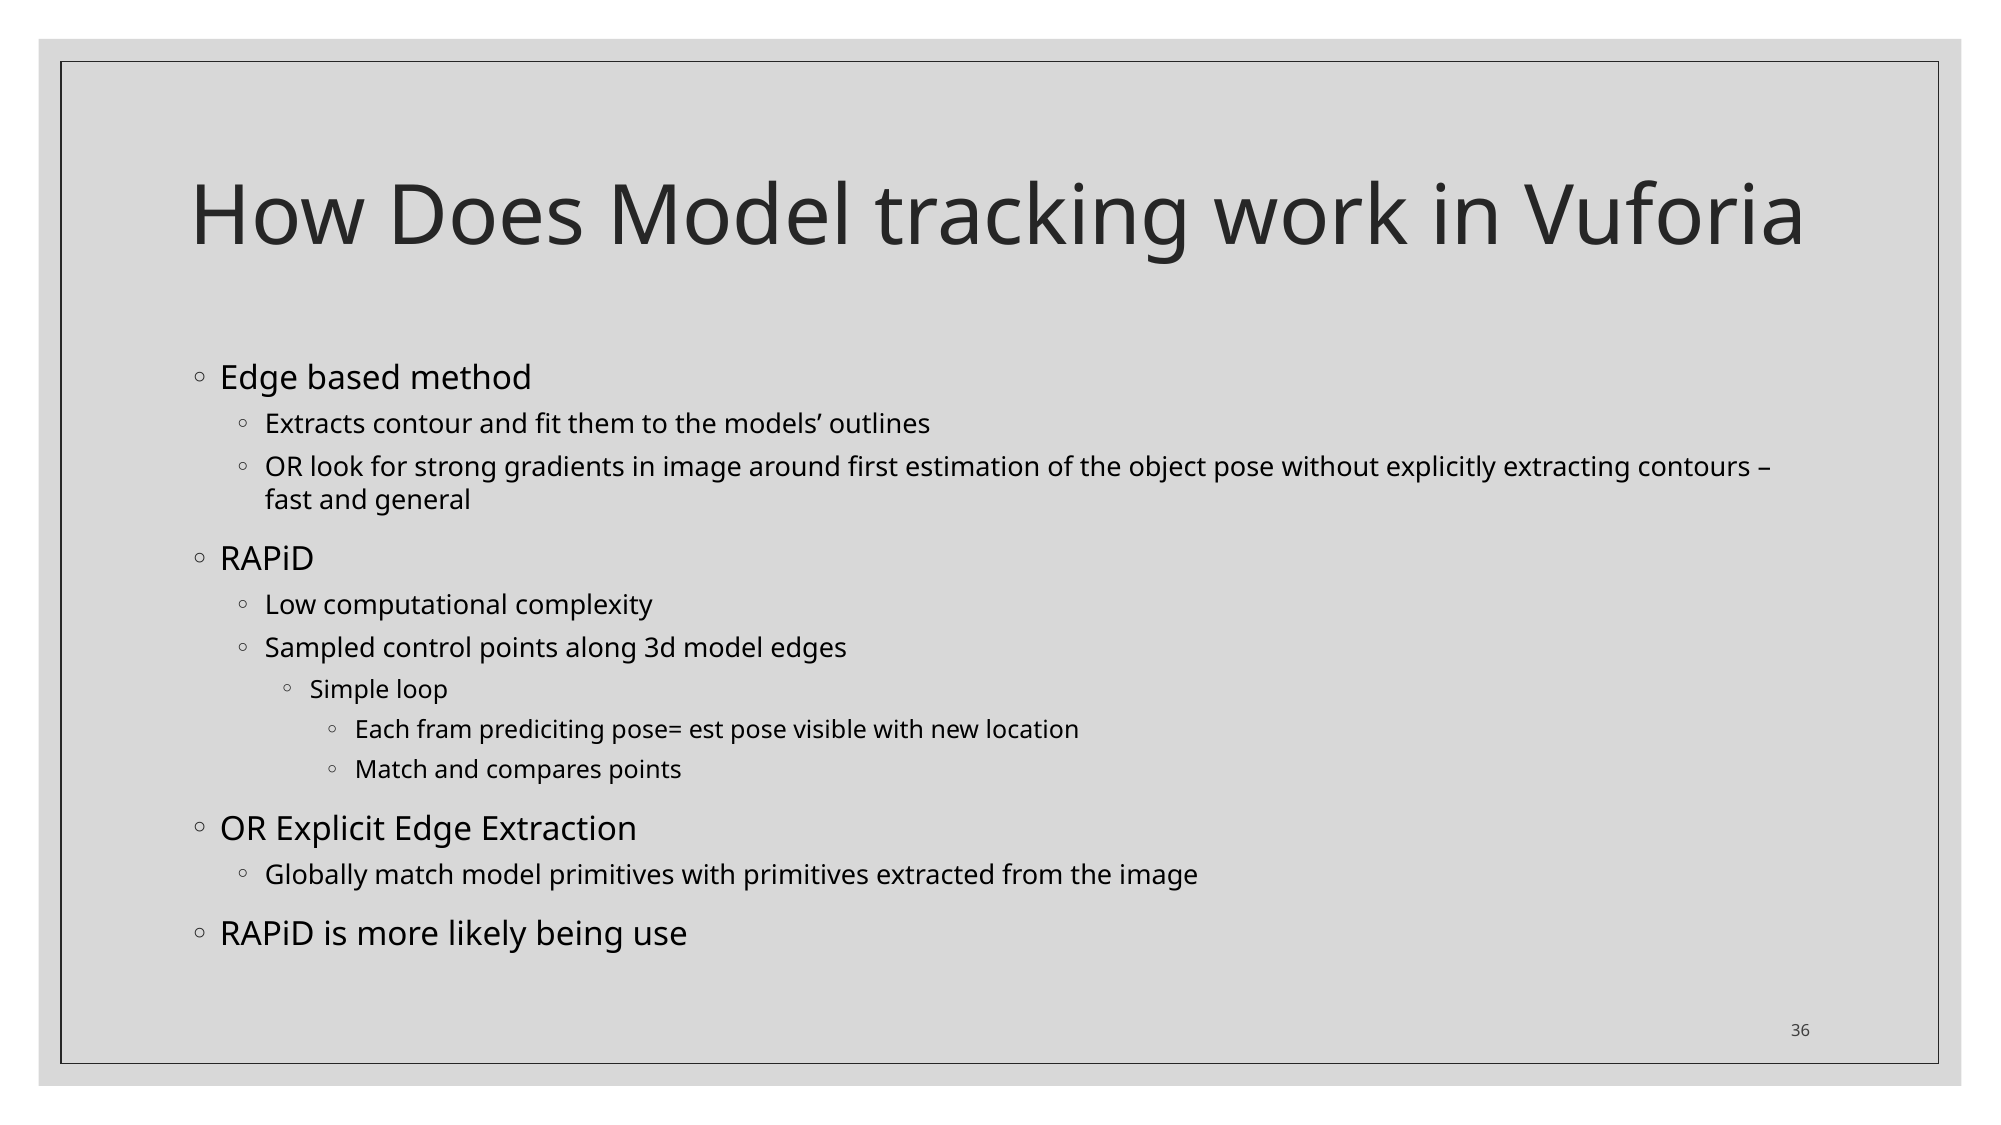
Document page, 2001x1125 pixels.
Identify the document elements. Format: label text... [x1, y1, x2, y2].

slide_number 36 [1687, 990, 1825, 1050]
list Edge based method Extracts contour and fit them to the models’ outlines OR look for strong gradients in image around first estimation of the object pose without explicitly extracting contours – fast and general RAPiD Low computational complexity Sampled control points along 3d model edges Simple loop Each fram prediciting pose= est pose visible with new location Match and compares points OR Explicit Edge Extraction Globally match model primitives with primitives extracted from the image RAPiD is more likely being use [174, 345, 1825, 977]
title How Does Model tracking work in Vuforia [174, 105, 1825, 331]
